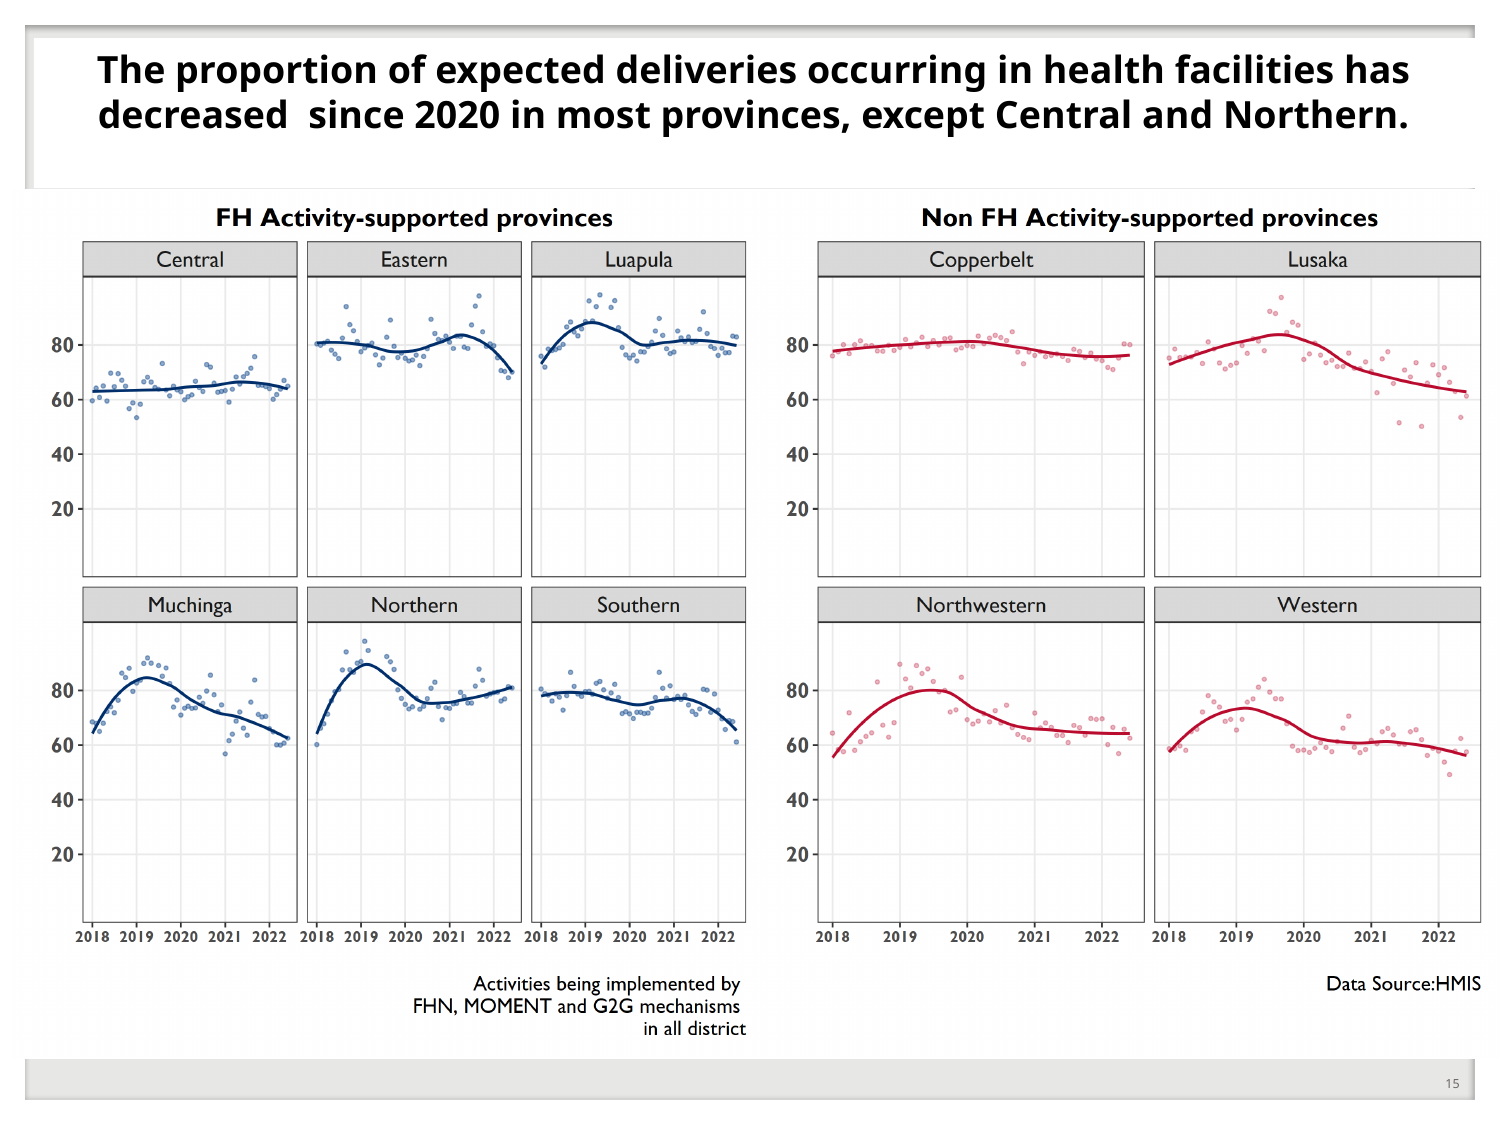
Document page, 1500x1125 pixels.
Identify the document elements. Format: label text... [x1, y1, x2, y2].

picture [10, 189, 1500, 1059]
text_box The proportion of expected deliveries occurring in health facilities has decreased since 2020 in most provinces, except Central and Northern. [33, 38, 1475, 187]
slide_number 15 [1125, 1069, 1475, 1100]
